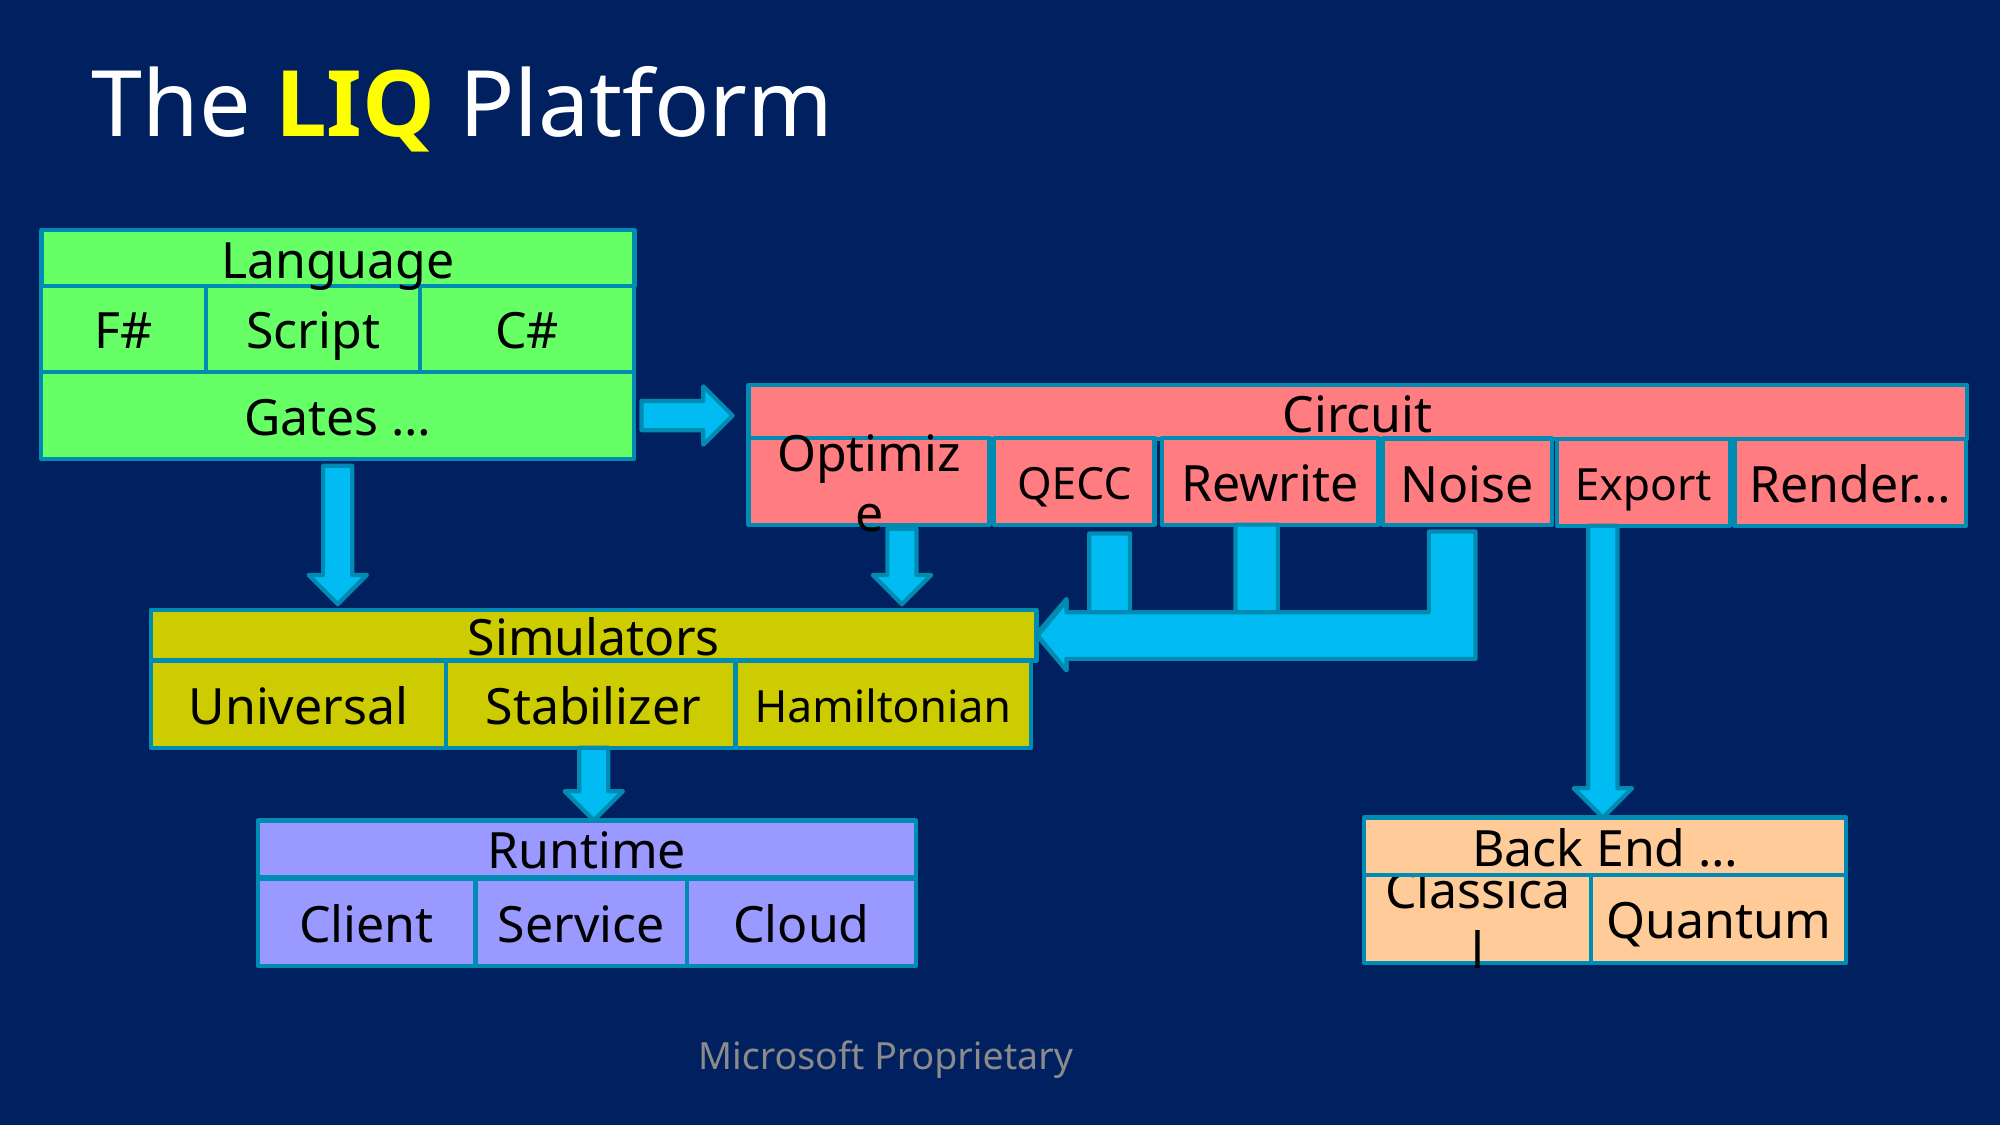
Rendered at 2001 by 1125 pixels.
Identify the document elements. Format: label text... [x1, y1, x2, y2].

text_box Circuit [746, 383, 1969, 441]
text_box [639, 384, 735, 447]
text_box [1036, 529, 1478, 673]
text_box F# [39, 288, 204, 370]
text_box Language [39, 228, 637, 288]
text_box Script [204, 288, 418, 370]
text_box [306, 463, 369, 607]
text_box Universal [149, 663, 445, 750]
text_box Optimize [746, 436, 992, 527]
text_box Export [1555, 437, 1732, 528]
text_box Back End … [1362, 815, 1848, 877]
text_box [1571, 523, 1635, 815]
text_box QECC [992, 436, 1157, 527]
text_box Rewrite [1160, 436, 1381, 527]
text_box C# [418, 288, 636, 374]
text_box Quantum [1589, 877, 1848, 965]
text_box Service [473, 880, 685, 968]
text_box Classical [1362, 877, 1590, 965]
text_box Simulators [149, 608, 1039, 663]
text_box Client [256, 880, 473, 968]
text_box Microsoft Proprietary [683, 1024, 1317, 1103]
text_box Runtime [256, 818, 918, 880]
text_box Stabilizer [444, 663, 733, 750]
text_box Cloud [685, 880, 918, 968]
text_box [562, 745, 625, 818]
text_box [870, 526, 934, 607]
text_box [1087, 531, 1133, 610]
text_box Gates … [39, 370, 636, 461]
text_box Hamiltonian [733, 663, 1033, 750]
text_box [1233, 522, 1280, 610]
text_box Noise [1381, 436, 1554, 527]
text_box Render… [1732, 437, 1968, 528]
